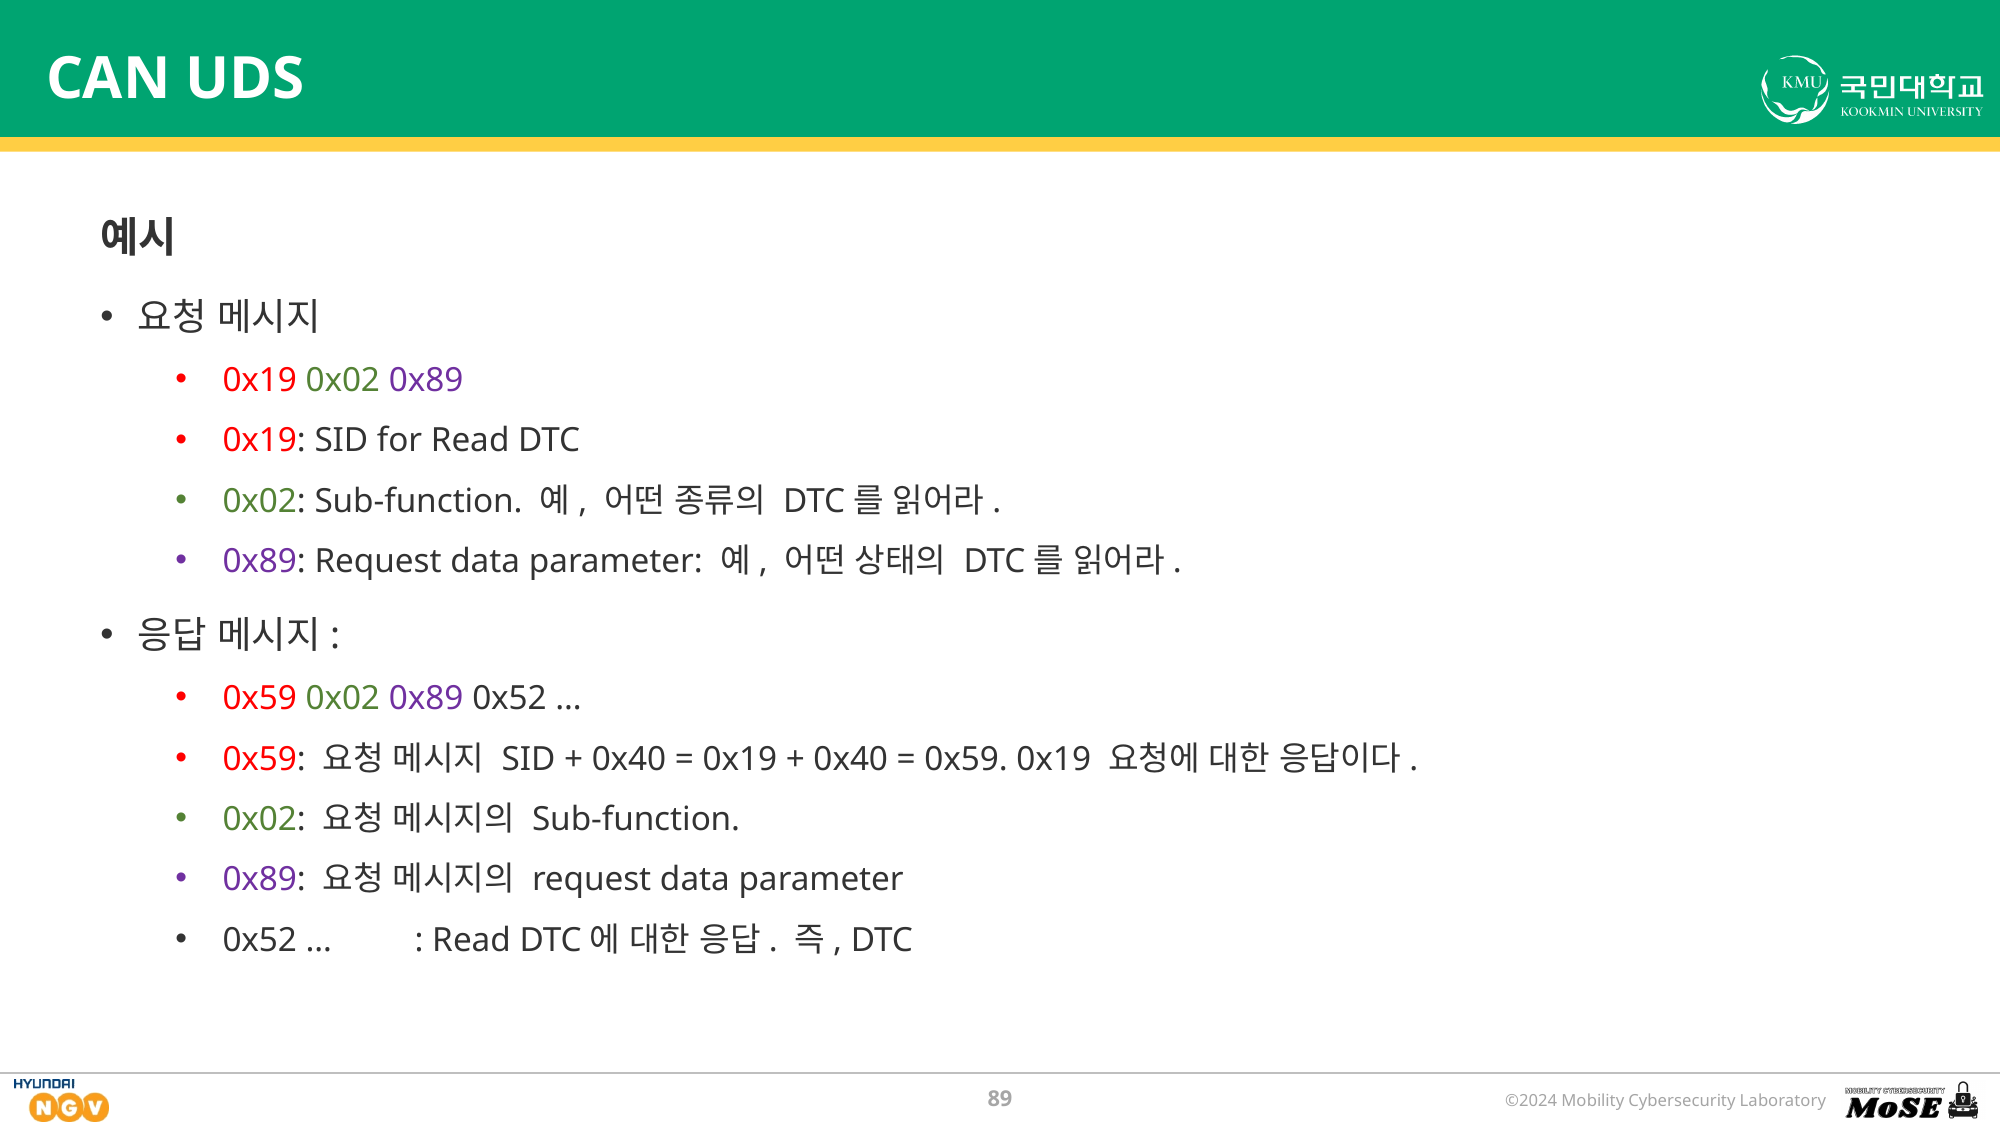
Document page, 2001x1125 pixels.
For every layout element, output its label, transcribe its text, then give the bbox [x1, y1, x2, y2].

picture [14, 1079, 109, 1122]
picture [1841, 1080, 1986, 1120]
title CAN UDS [31, 10, 1744, 148]
list 예시 요청 메시지 0x19 0x02 0x89 0x19: SID for Read DTC 0x02: Sub-function. 예, 어떤 종류의 DTC를 읽어라. 0x89: Request data parameter: 예, 어떤 상태의 DTC를 읽어라. 응답 메시지: 0x59 0x02 0x89 0x52 … 0x59: 요청 메시지 SID + 0x40 = 0x19 + 0x40 = 0x59. 0x19 요청에 대한 응답이다. 0x02: 요청 메시지의 Sub-function. 0x89: 요청 메시지의 request data parameter 0x52 … 0xaa: Read DTC에 대한 응답. 즉, DTC [85, 190, 1915, 1059]
